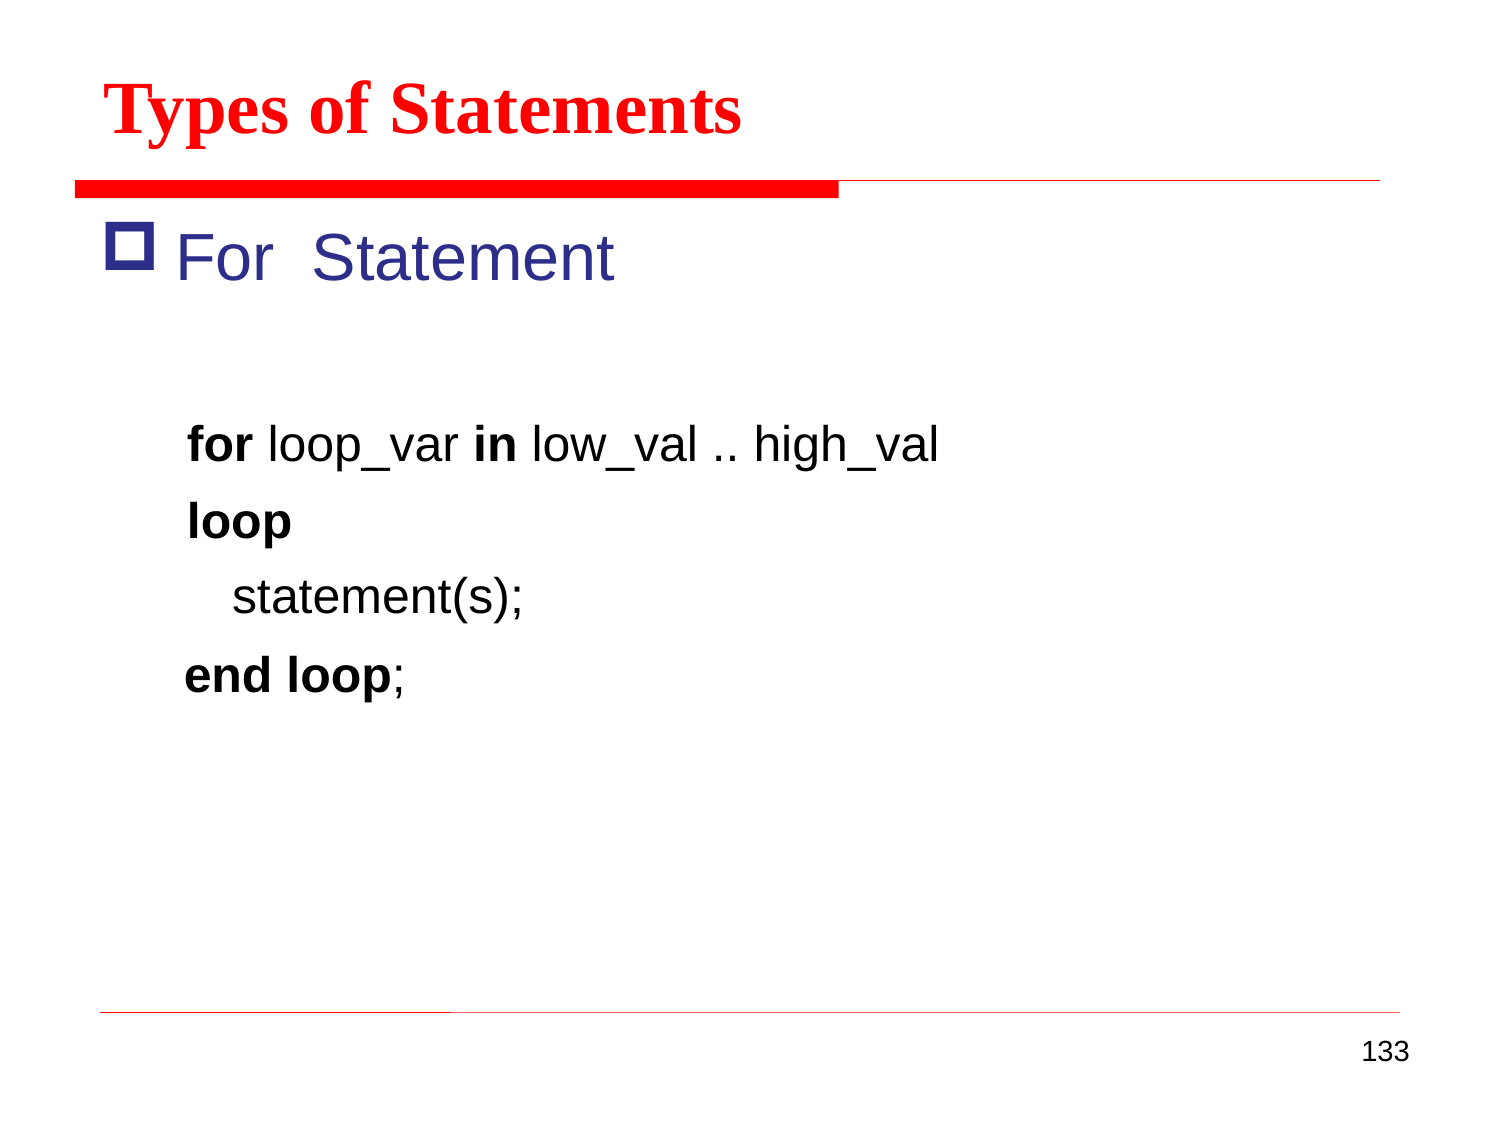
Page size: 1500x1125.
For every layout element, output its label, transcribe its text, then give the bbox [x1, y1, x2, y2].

text_box for loop_var in low_val .. high_val loop [186, 420, 940, 549]
text_box end loop; [183, 650, 407, 703]
text_box Types of Statements [103, 78, 744, 149]
slide_number 133 [1074, 1024, 1426, 1103]
text_box statement(s); [232, 573, 525, 624]
text_box For Statement [100, 243, 621, 295]
